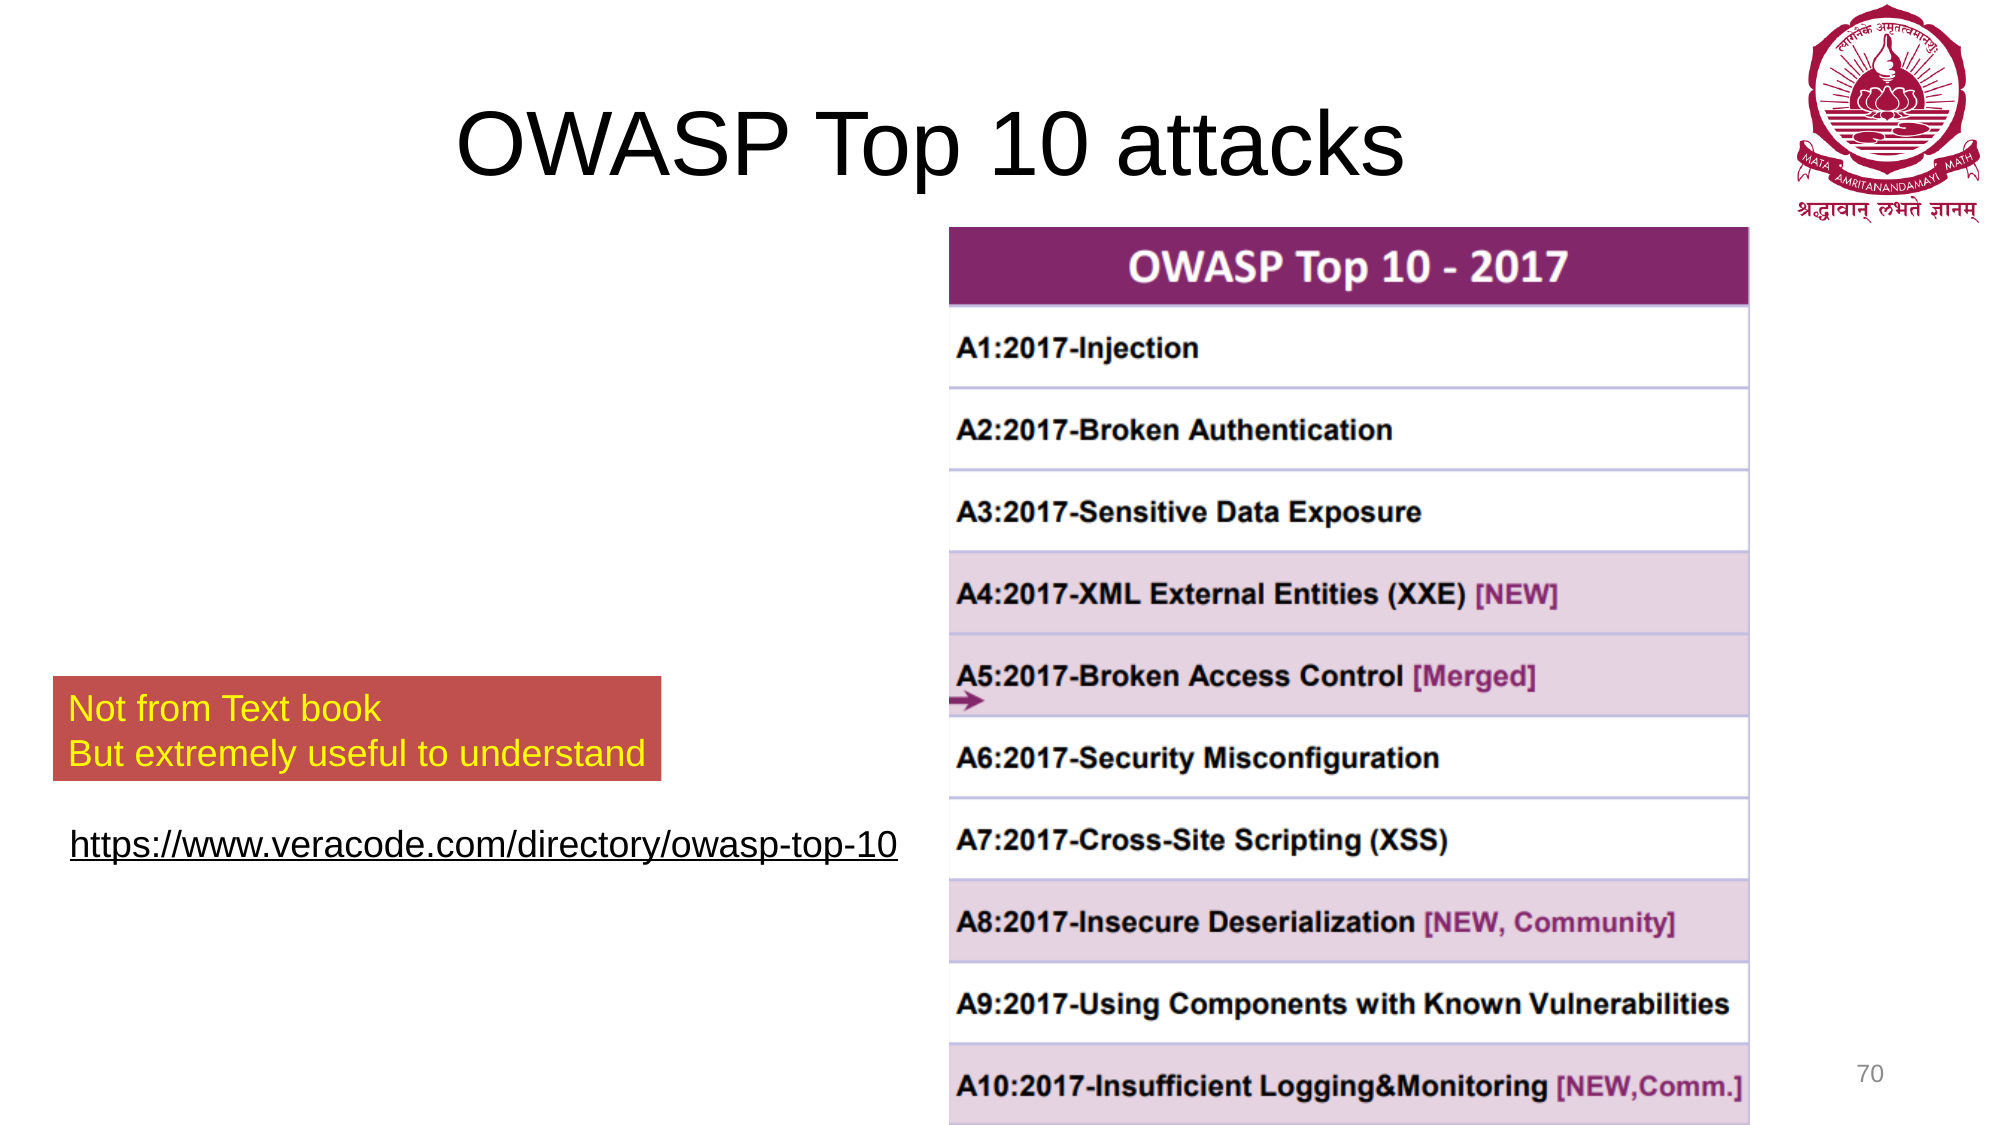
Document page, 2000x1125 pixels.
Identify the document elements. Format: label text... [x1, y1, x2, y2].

slide_number 70 [1750, 1042, 1900, 1103]
text_box Not from Text book But extremely useful to understand [53, 676, 662, 781]
title OWASP Top 10 attacks [99, 45, 1763, 233]
picture [1776, 1, 2000, 225]
text_box https://www.veracode.com/directory/owasp-top-10 [54, 812, 924, 873]
picture [949, 226, 1750, 1125]
